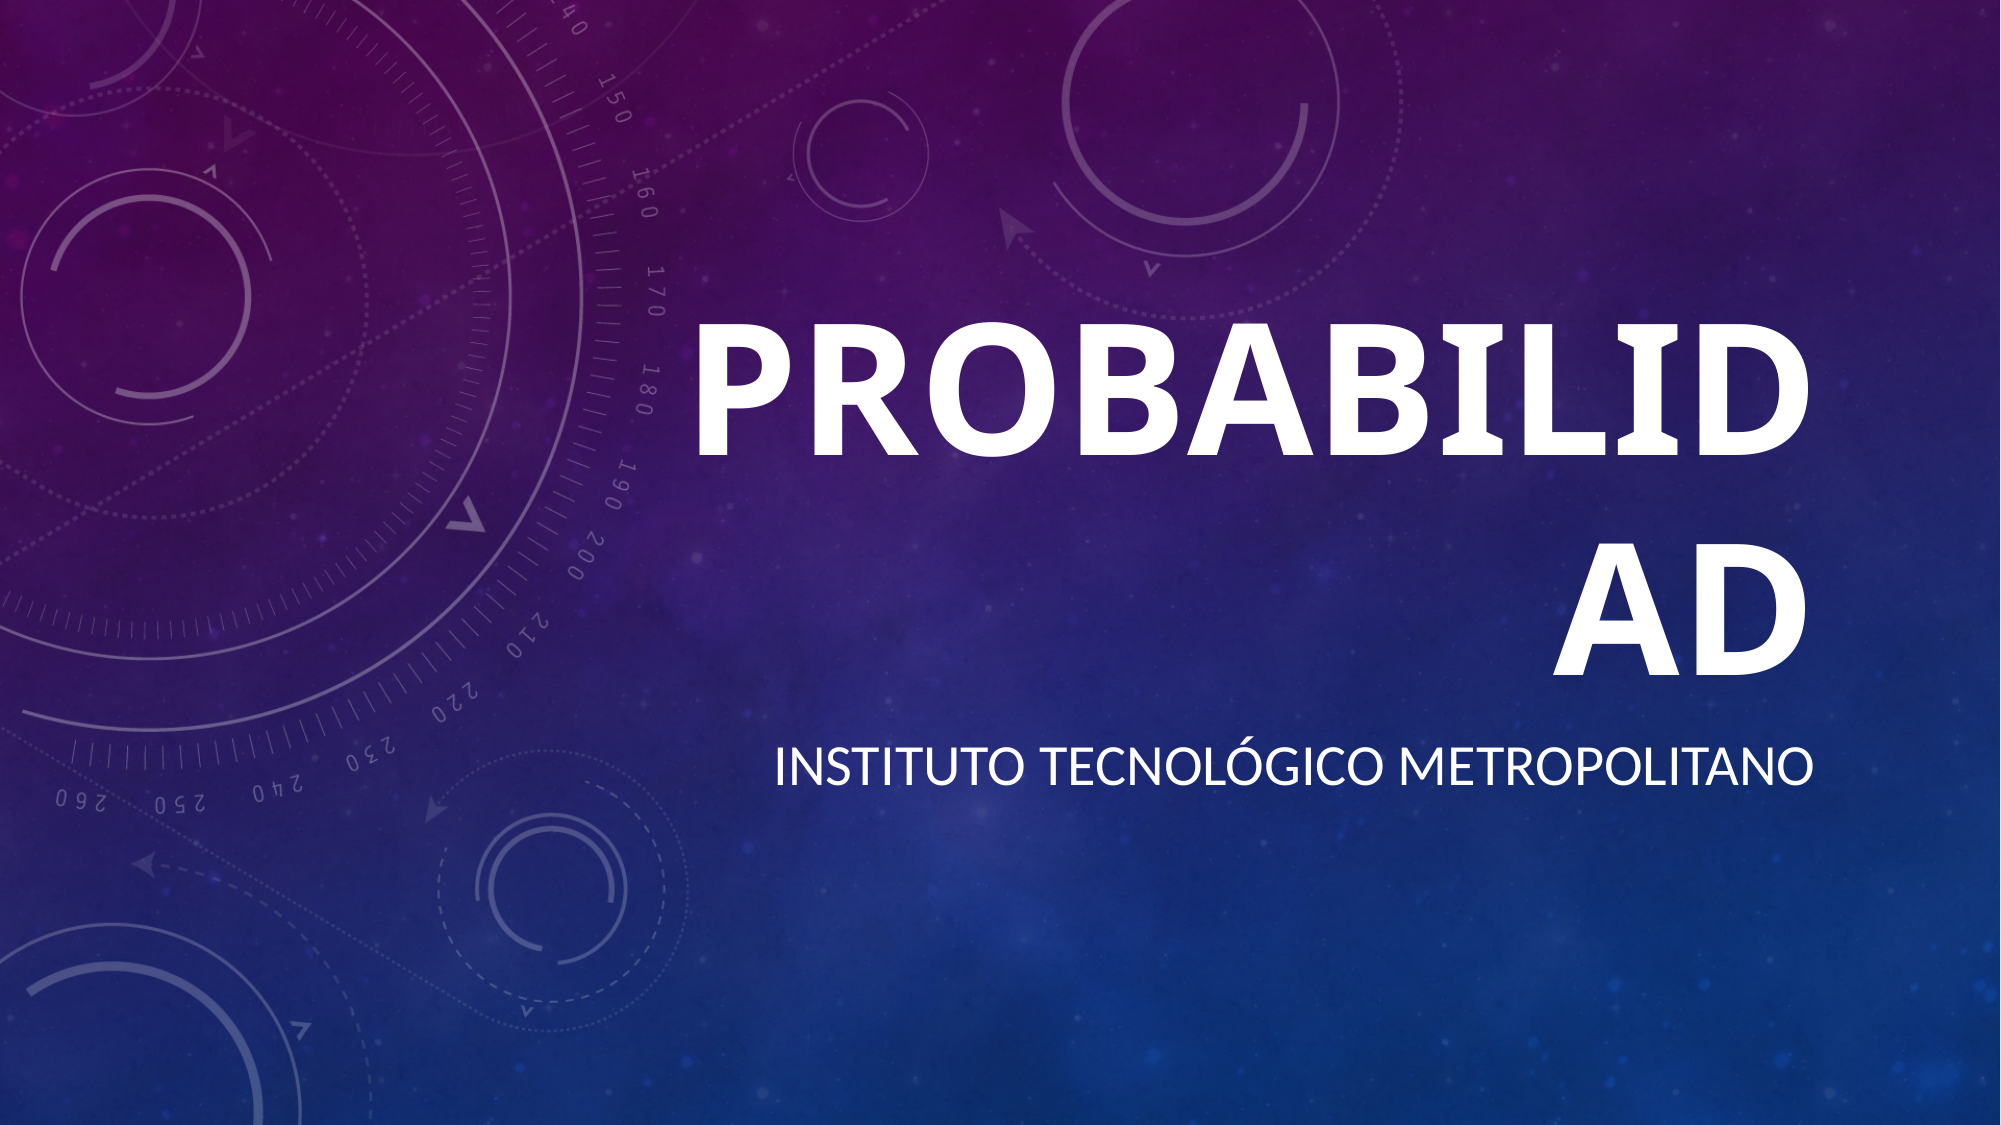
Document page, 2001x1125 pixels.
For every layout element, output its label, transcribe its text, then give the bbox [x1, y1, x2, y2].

title Probabilidad [650, 322, 1831, 719]
picture [0, 0, 2001, 1125]
subtitle Instituto tecnológico metropolitano [650, 719, 1831, 950]
